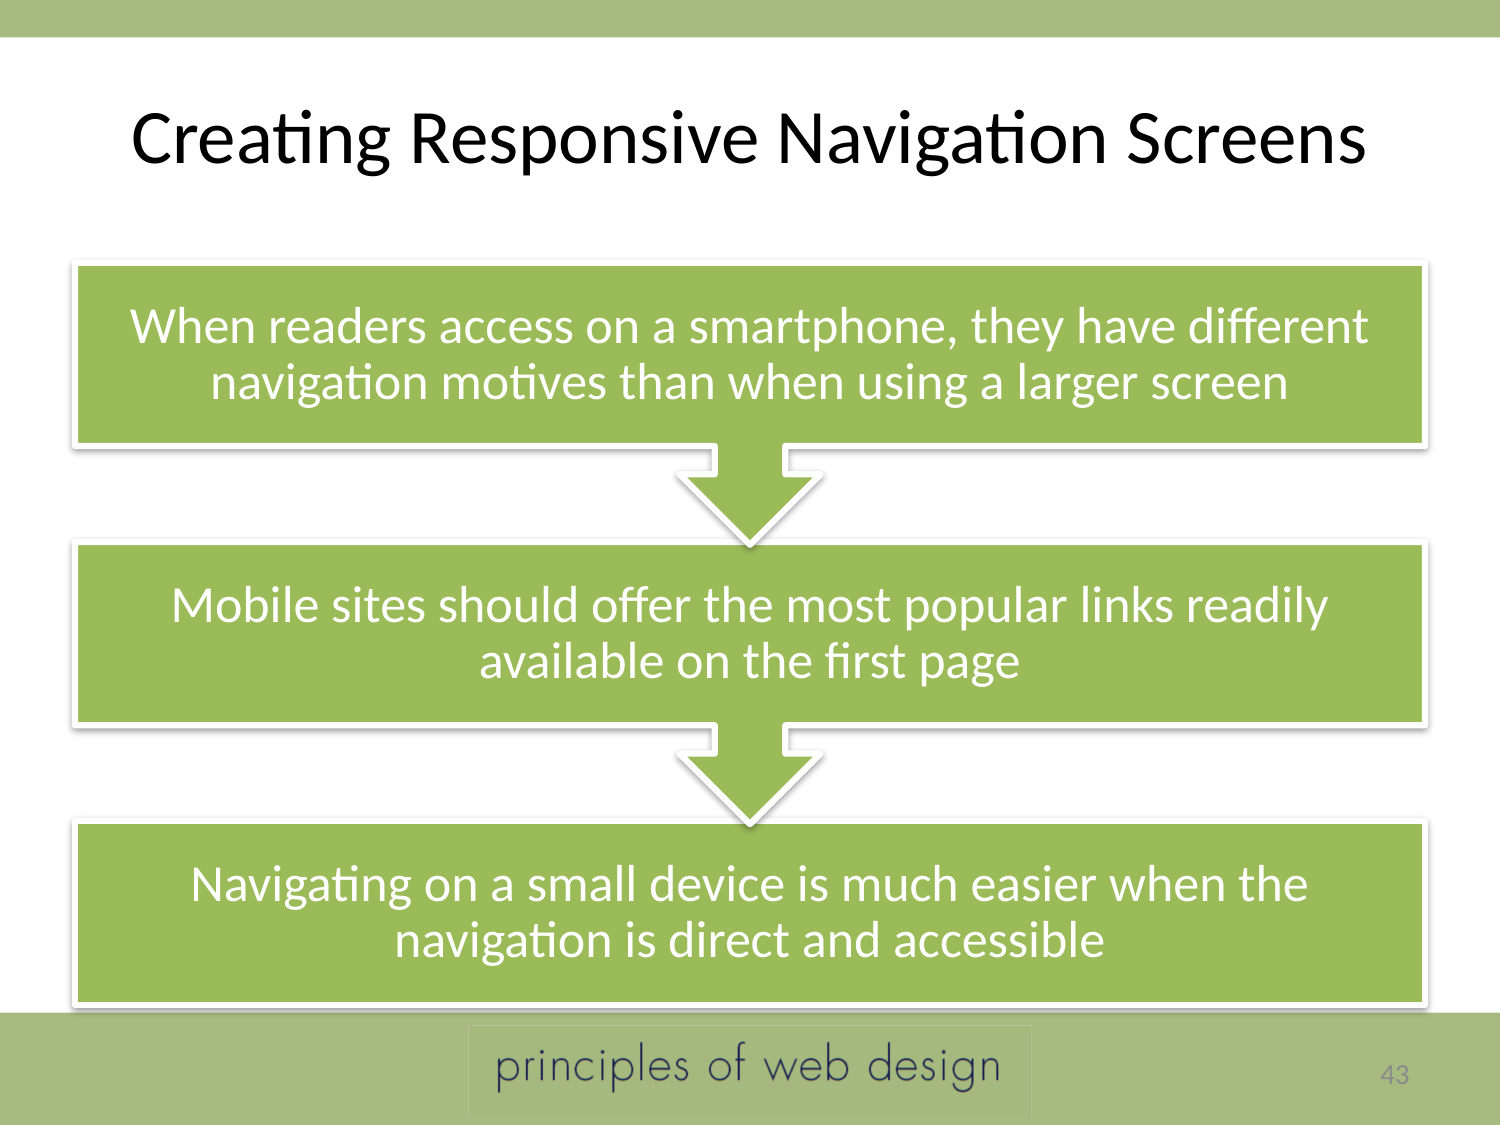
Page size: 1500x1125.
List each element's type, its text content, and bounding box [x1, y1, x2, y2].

picture [469, 1026, 1031, 1115]
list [74, 262, 1426, 1006]
title Creating Responsive Navigation Screens [75, 45, 1425, 233]
slide_number 43 [1074, 1042, 1425, 1103]
